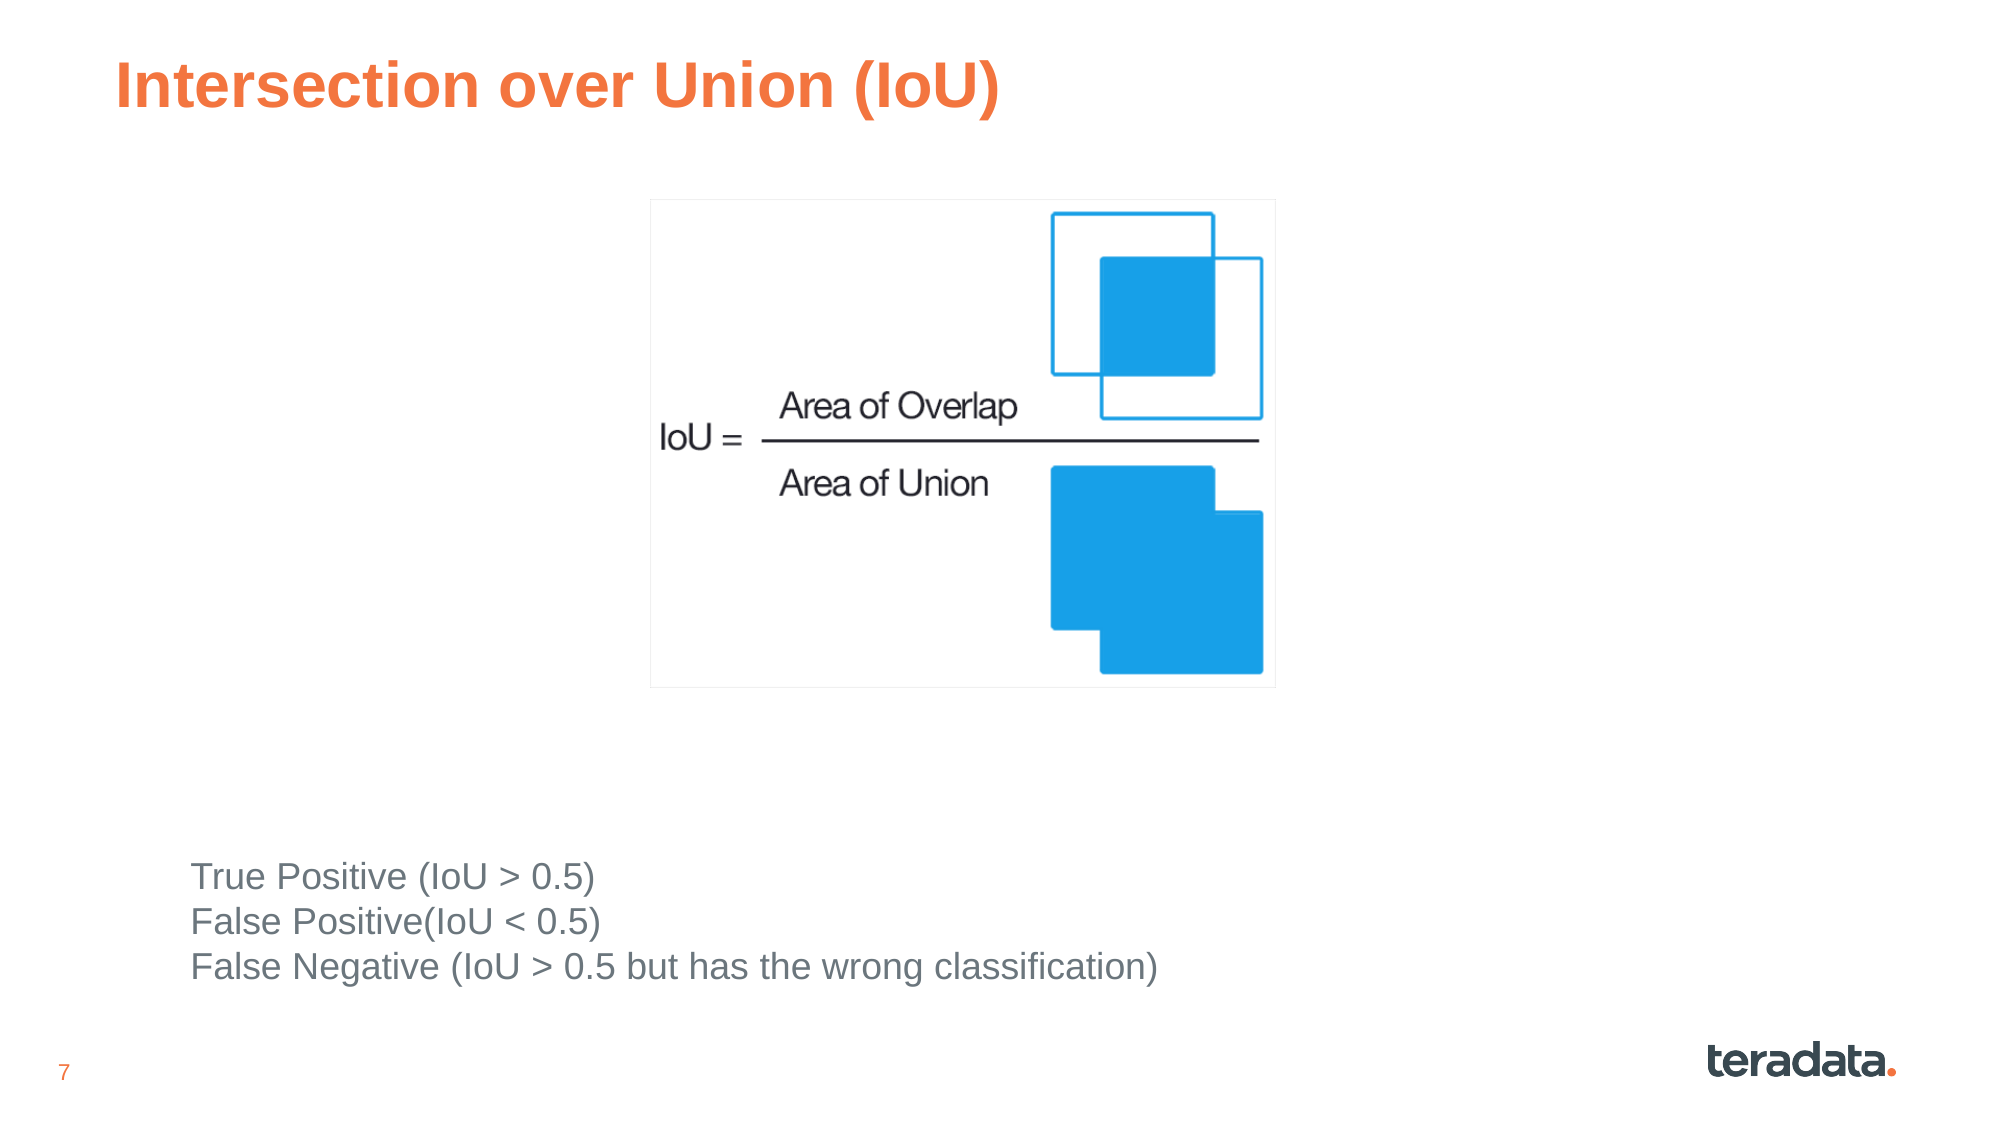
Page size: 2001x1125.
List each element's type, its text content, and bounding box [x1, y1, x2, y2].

title Intersection over Union (IoU) [100, 11, 1826, 129]
text_box True Positive (IoU > 0.5) False Positive(IoU < 0.5) False Negative (IoU > 0.5 but has the wrong classification) [175, 844, 1176, 1125]
picture [1708, 1041, 1896, 1077]
picture [650, 199, 1276, 688]
